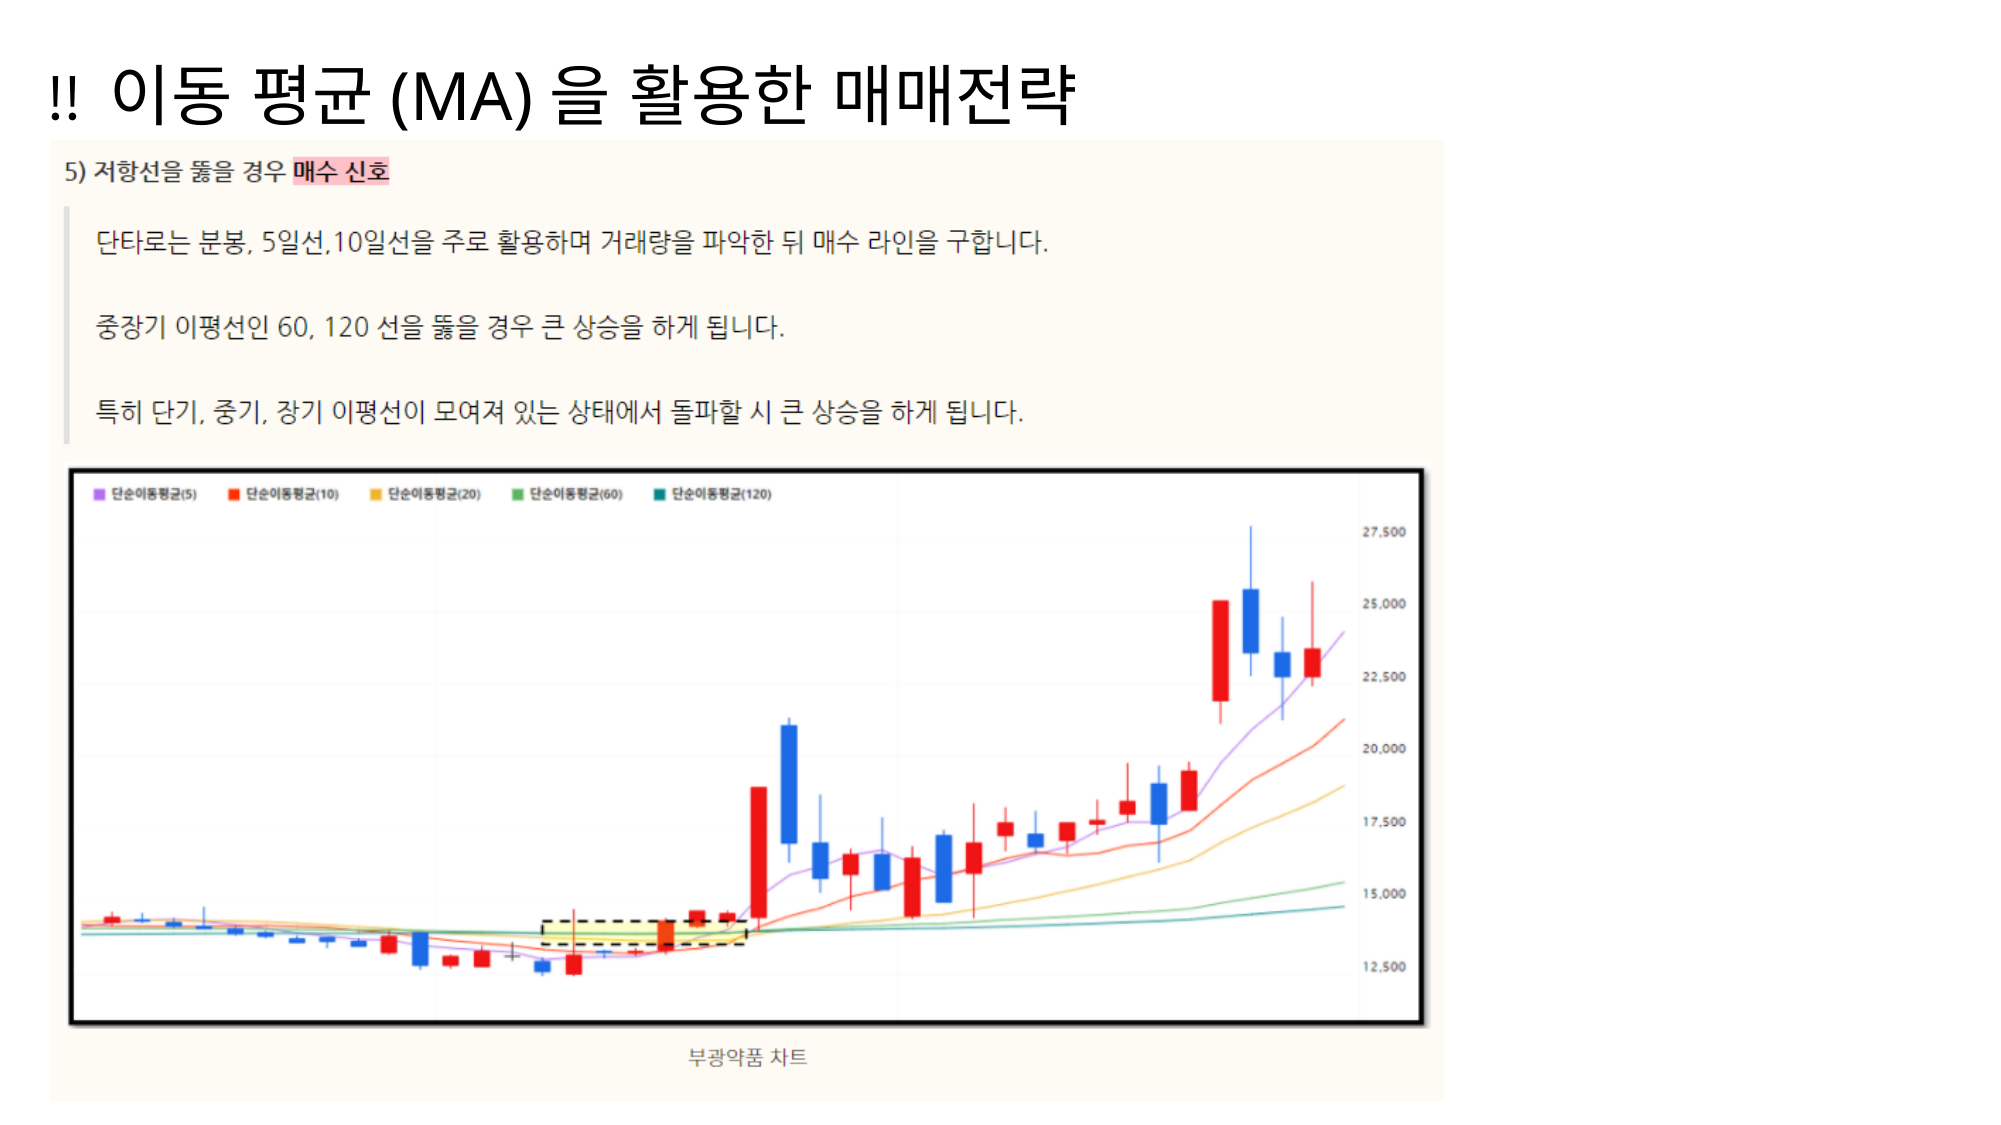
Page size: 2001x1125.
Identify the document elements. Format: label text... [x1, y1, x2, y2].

picture [50, 140, 1444, 1101]
text_box ‼ 이동 평균(MA)을 활용한 매매전략 [31, 40, 1757, 158]
